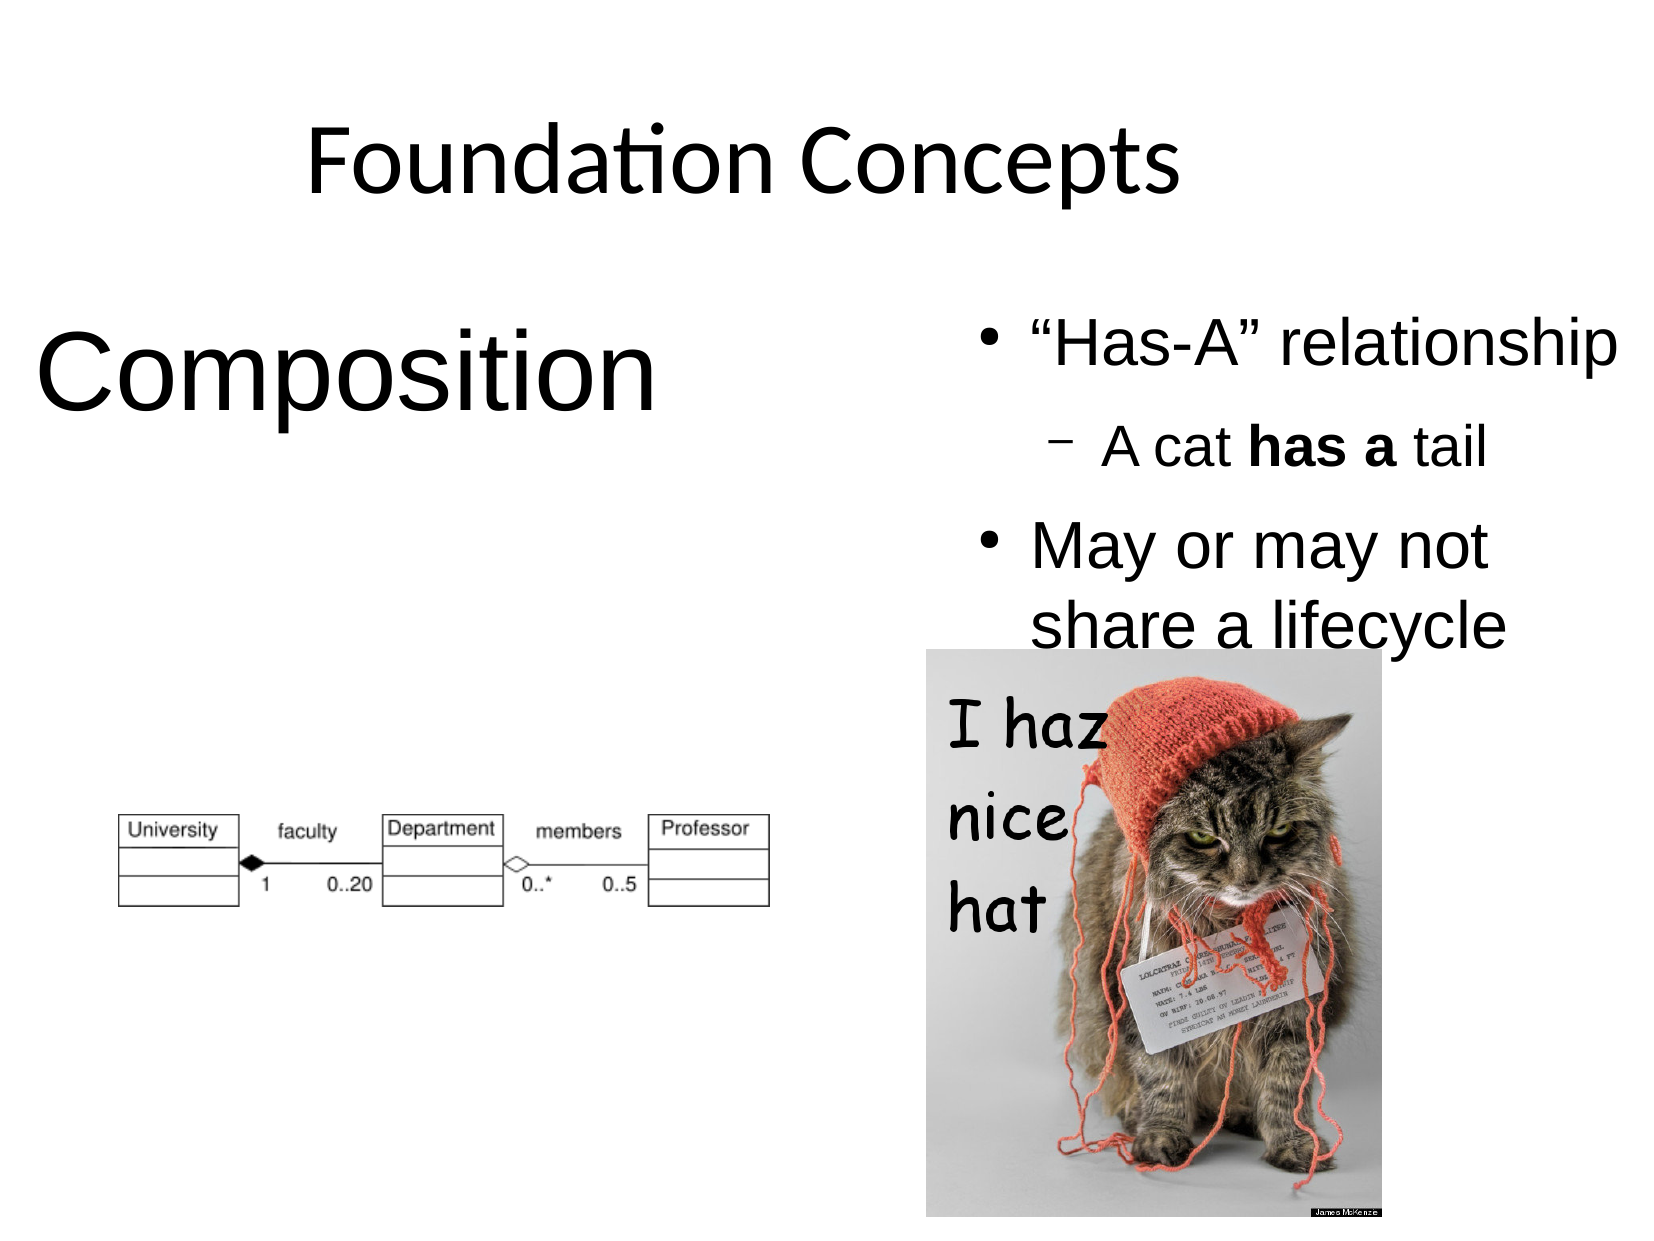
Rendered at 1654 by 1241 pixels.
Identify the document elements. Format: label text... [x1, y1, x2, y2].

list Composition [0, 290, 711, 634]
list “Has-A” relationship A cat has a tail May or may not share a lifecycle [943, 290, 1654, 697]
picture [926, 649, 1383, 1217]
title Foundation Concepts [0, 49, 1489, 257]
picture [117, 814, 770, 908]
